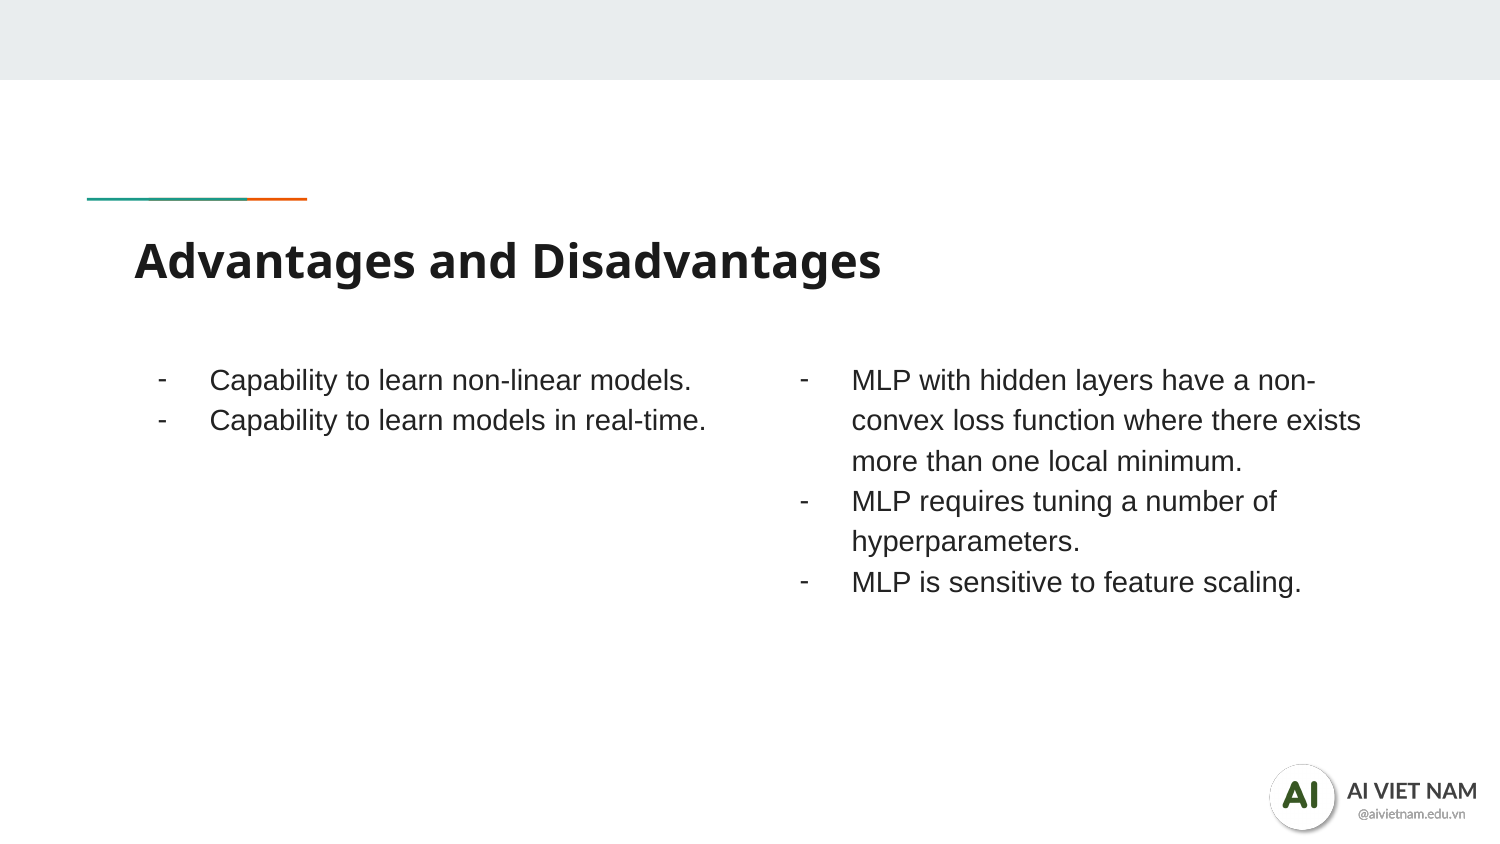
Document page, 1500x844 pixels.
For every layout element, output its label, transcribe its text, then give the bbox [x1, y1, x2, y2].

list MLP with hidden layers have a non-convex loss function where there exists more than one local minimum. MLP requires tuning a number of hyperparameters. MLP is sensitive to feature scaling. [761, 341, 1381, 712]
list Capability to learn non-linear models. Capability to learn models in real-time. [119, 341, 739, 712]
title Advantages and Disadvantages [119, 216, 1381, 305]
picture [1258, 754, 1500, 844]
